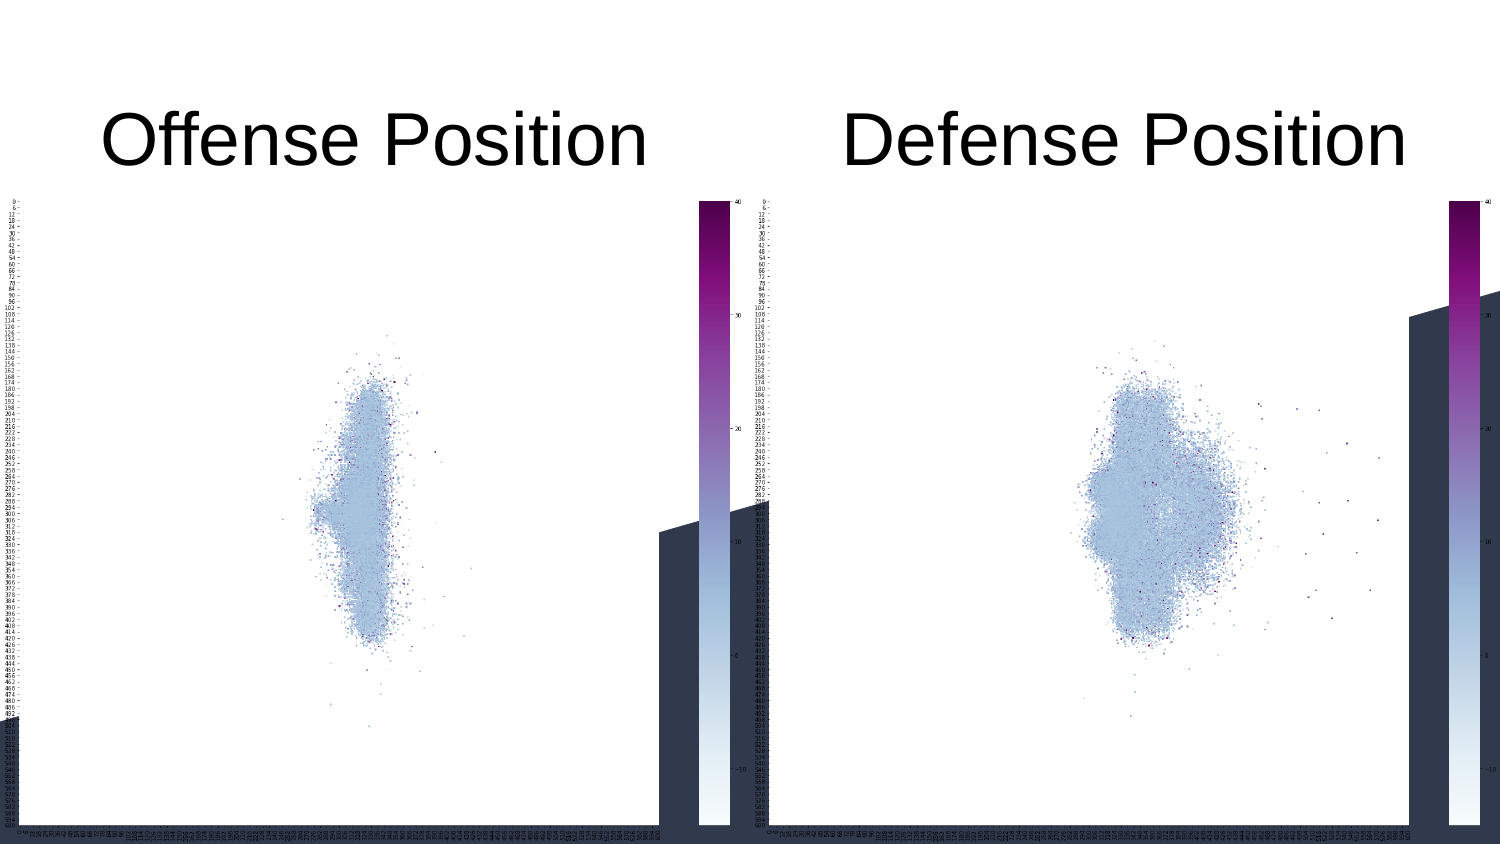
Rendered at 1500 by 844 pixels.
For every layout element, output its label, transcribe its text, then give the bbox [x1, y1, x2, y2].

text_box Defense Position [749, 75, 1500, 175]
text_box Offense Position [0, 75, 749, 175]
picture [0, 194, 1500, 844]
